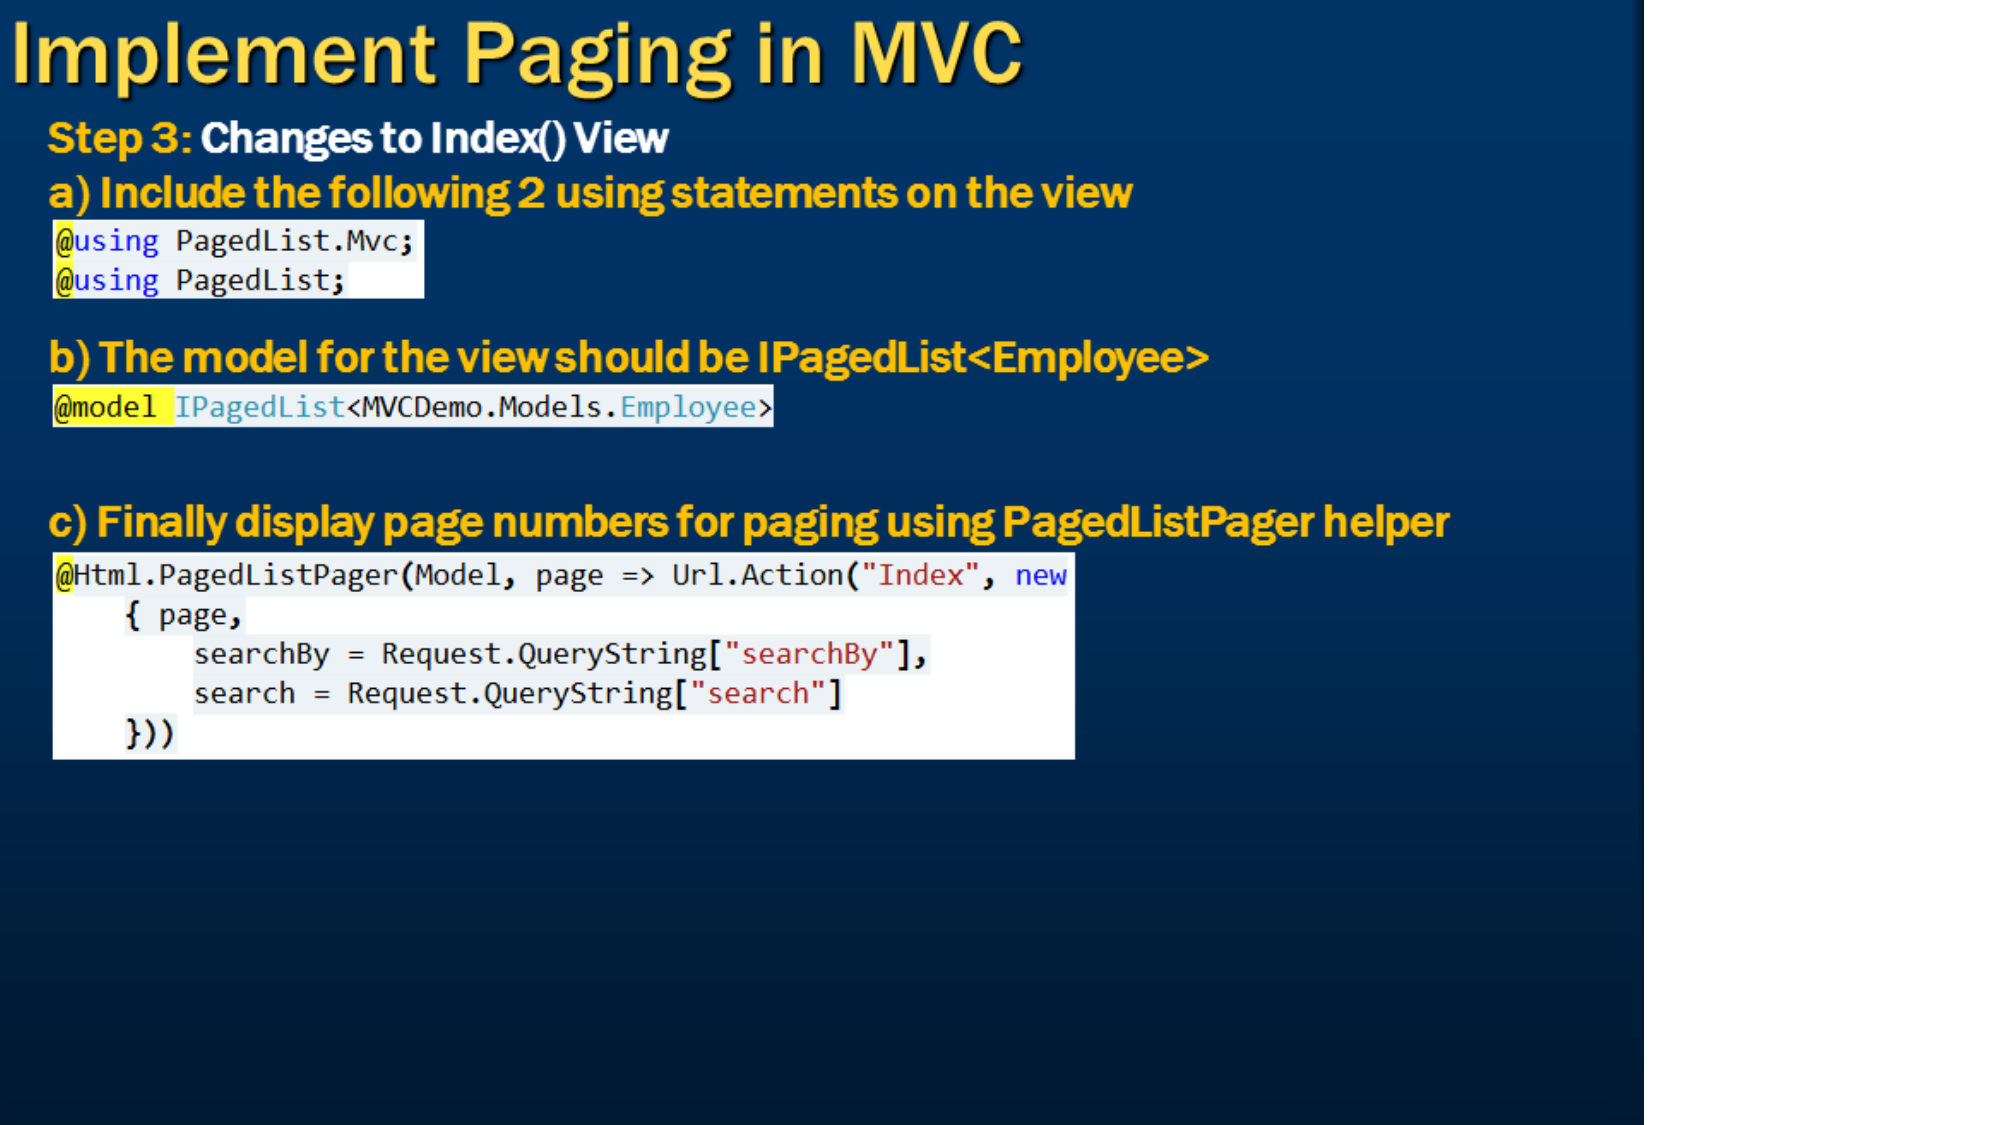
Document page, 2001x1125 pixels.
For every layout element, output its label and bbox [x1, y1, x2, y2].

list [0, 0, 1644, 1125]
